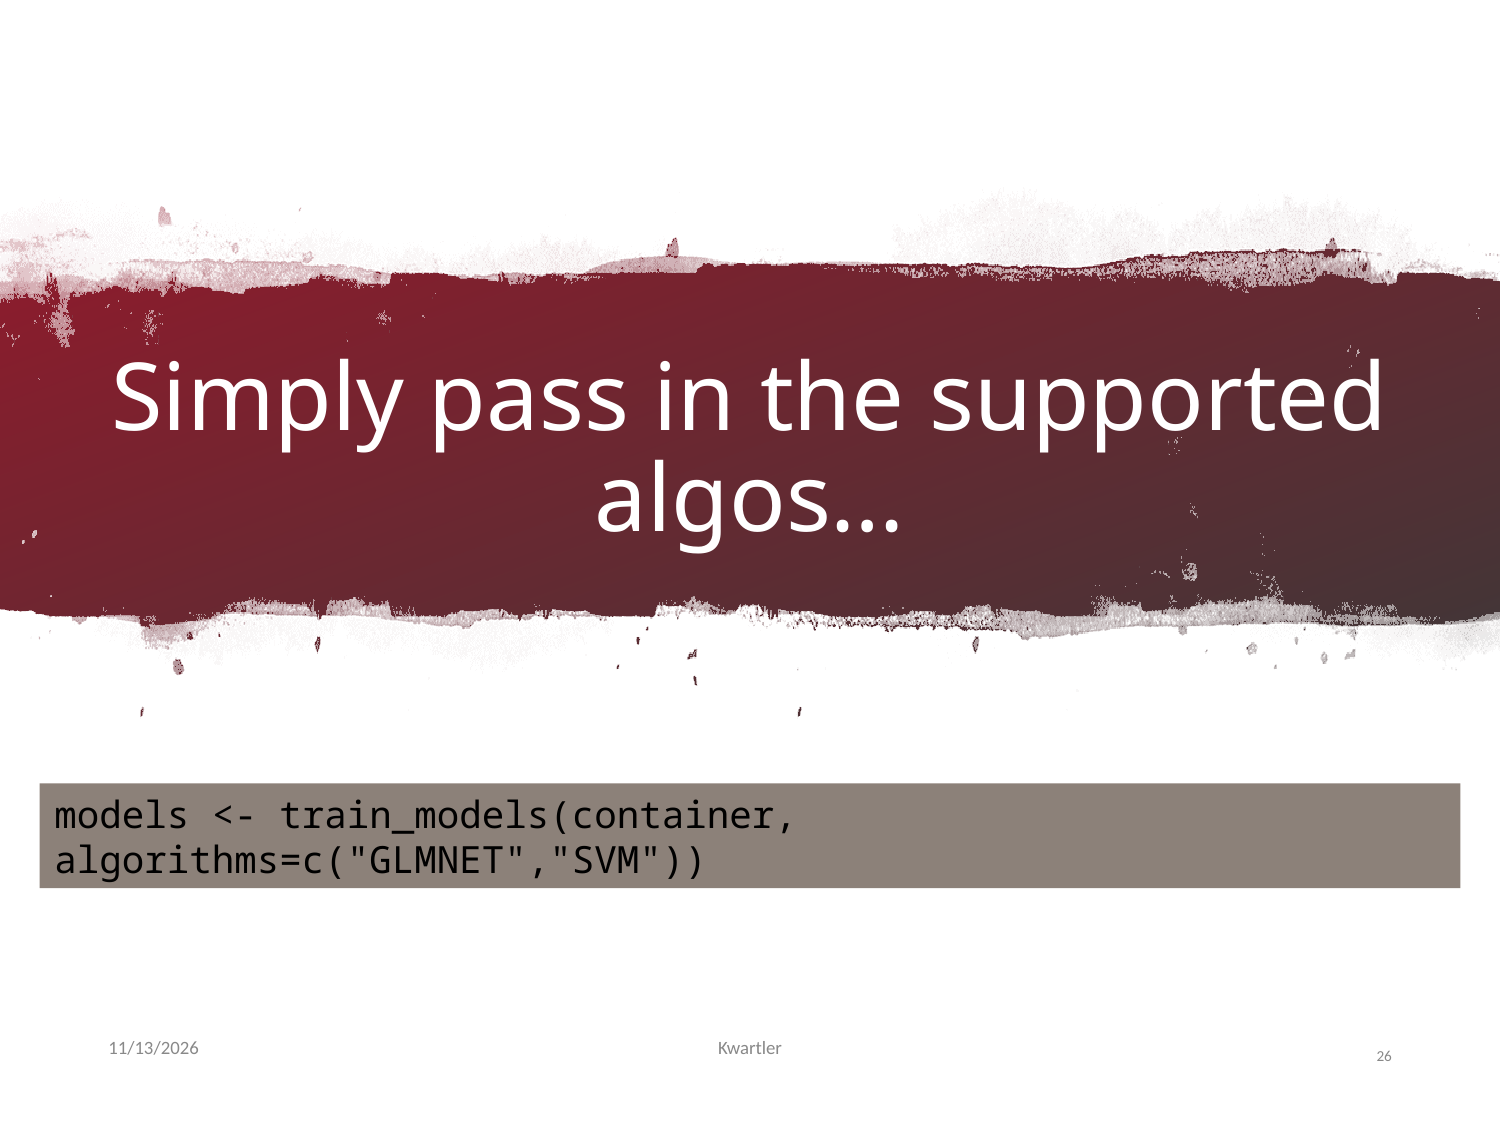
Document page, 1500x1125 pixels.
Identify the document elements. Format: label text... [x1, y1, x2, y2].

picture [0, 0, 1500, 734]
slide_number 26 [1337, 1020, 1408, 1073]
text_box models <- train_models(container, algorithms=c("GLMNET","SVM")) [39, 783, 1461, 889]
text_box [0, 734, 1500, 1125]
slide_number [93, 1020, 386, 1073]
footer Kwartler [395, 1020, 1105, 1073]
